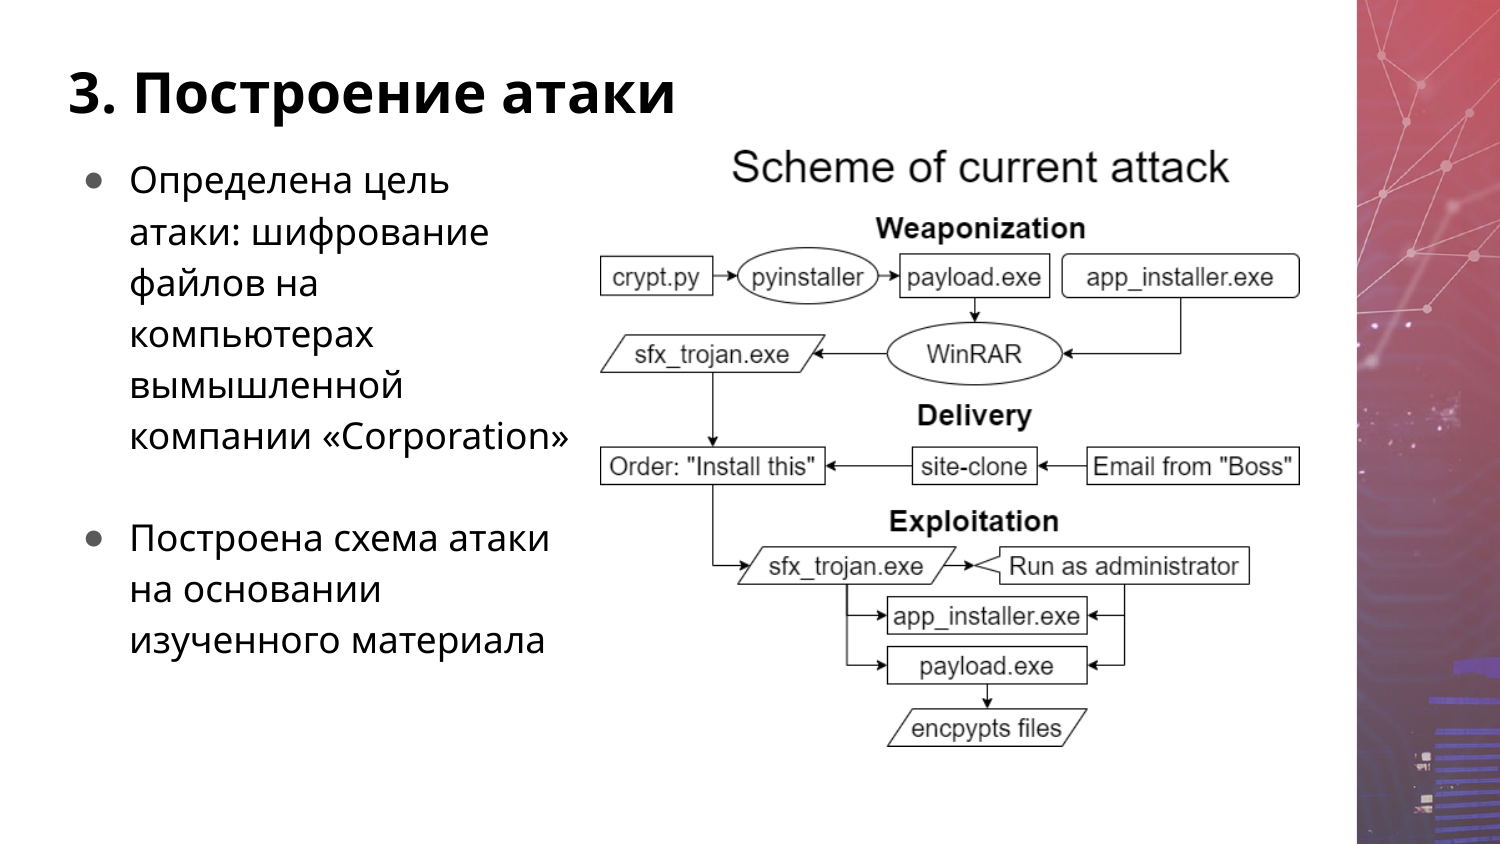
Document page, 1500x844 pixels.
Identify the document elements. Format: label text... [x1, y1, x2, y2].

list Определена цель атаки: шифрование файлов на компьютерах вымышленной компании «Corporation» Построена схема атаки на основании изученного материала [67, 135, 588, 725]
picture [600, 134, 1300, 748]
title 3. Построение атаки [54, 42, 1316, 137]
picture [1356, 0, 1500, 844]
